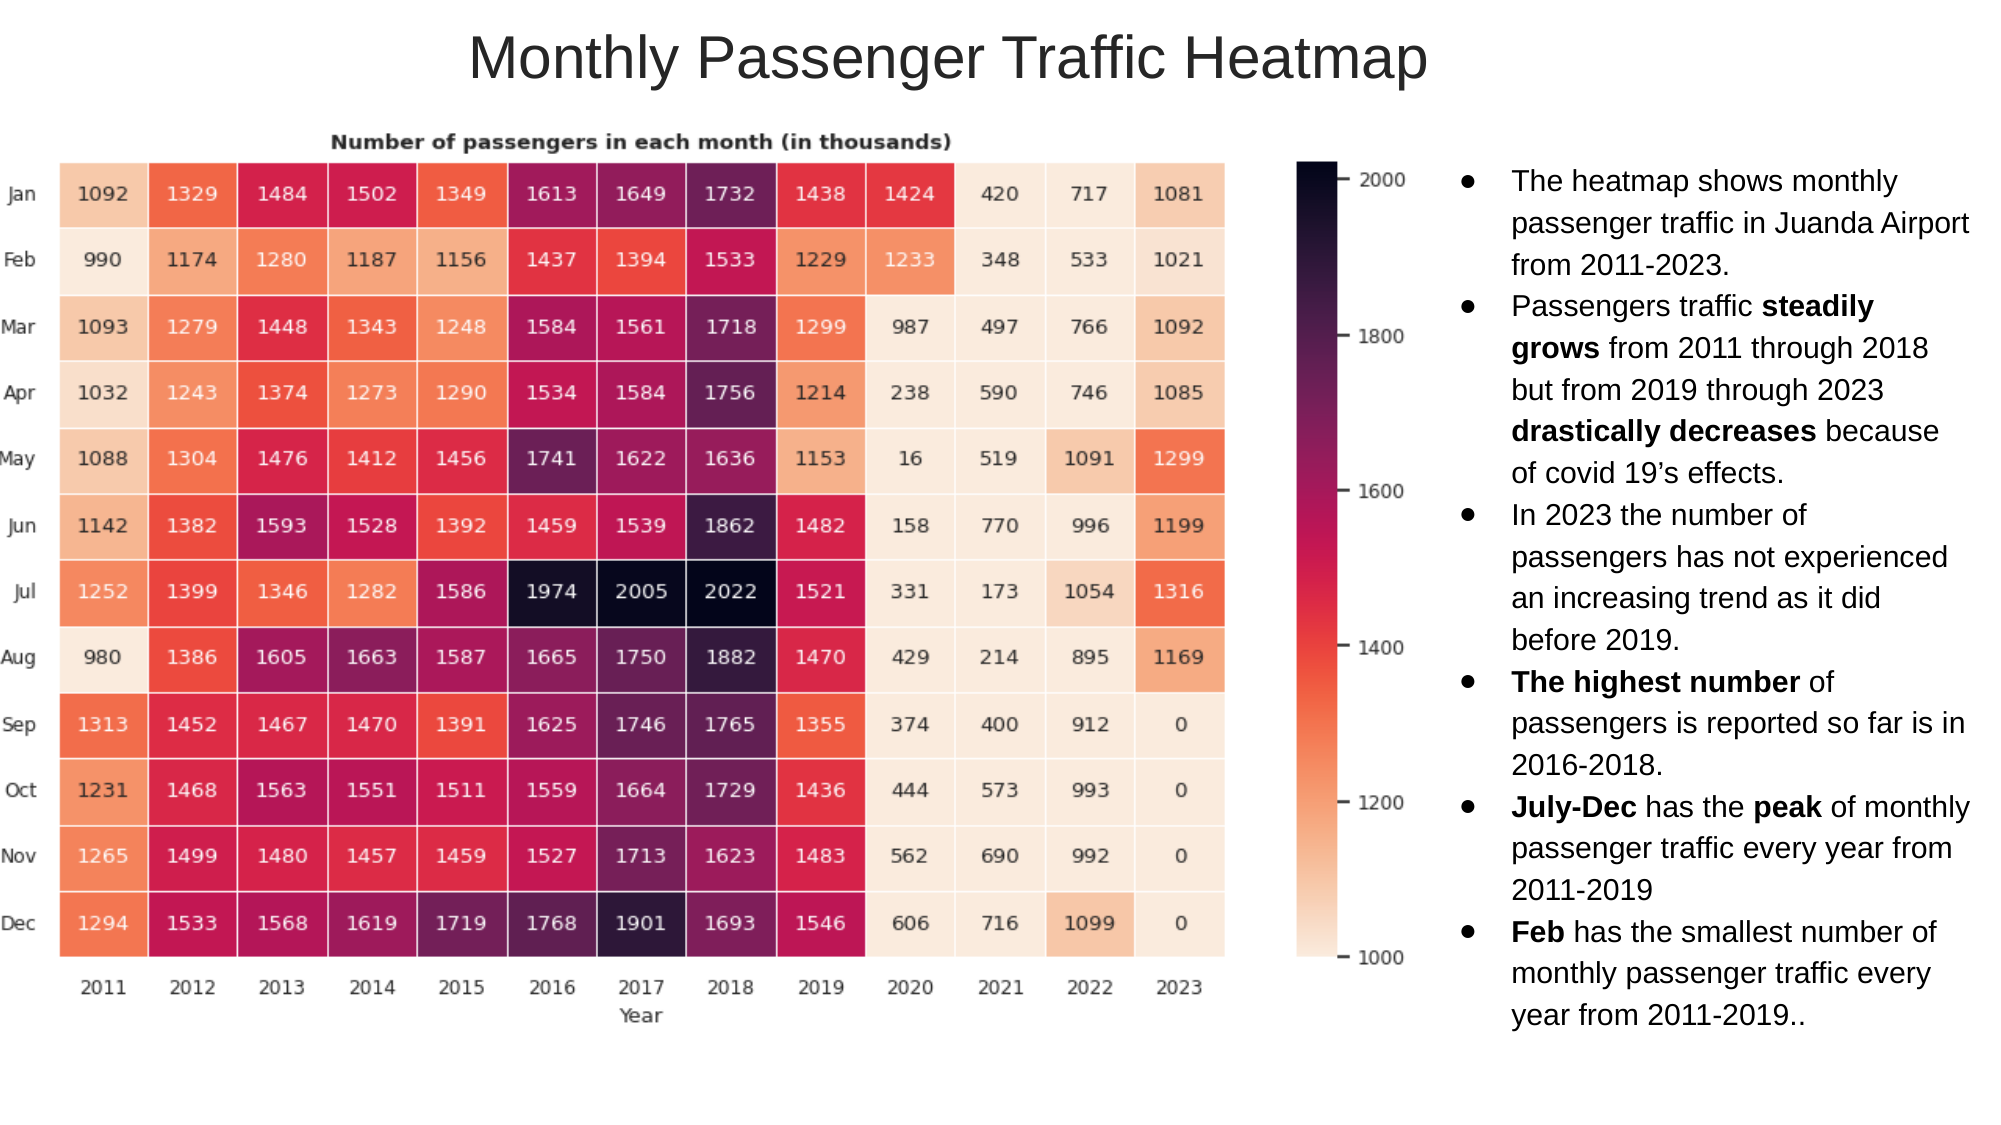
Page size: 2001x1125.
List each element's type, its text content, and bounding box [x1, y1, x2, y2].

text_box The heatmap shows monthly passenger traffic in Juanda Airport from 2011-2023. Passengers traffic steadily grows from 2011 through 2018 but from 2019 through 2023 drastically decreases because of covid 19’s effects. In 2023 the number of passengers has not experienced an increasing trend as it did before 2019. The highest number of passengers is reported so far is in 2016-2018. July-Dec has the peak of monthly passenger traffic every year from 2011-2019 Feb has the smallest number of monthly passenger traffic every year from 2011-2019.. [1426, 148, 1986, 1040]
picture [0, 118, 1422, 1043]
list Monthly Passenger Traffic Heatmap [0, 0, 1899, 119]
